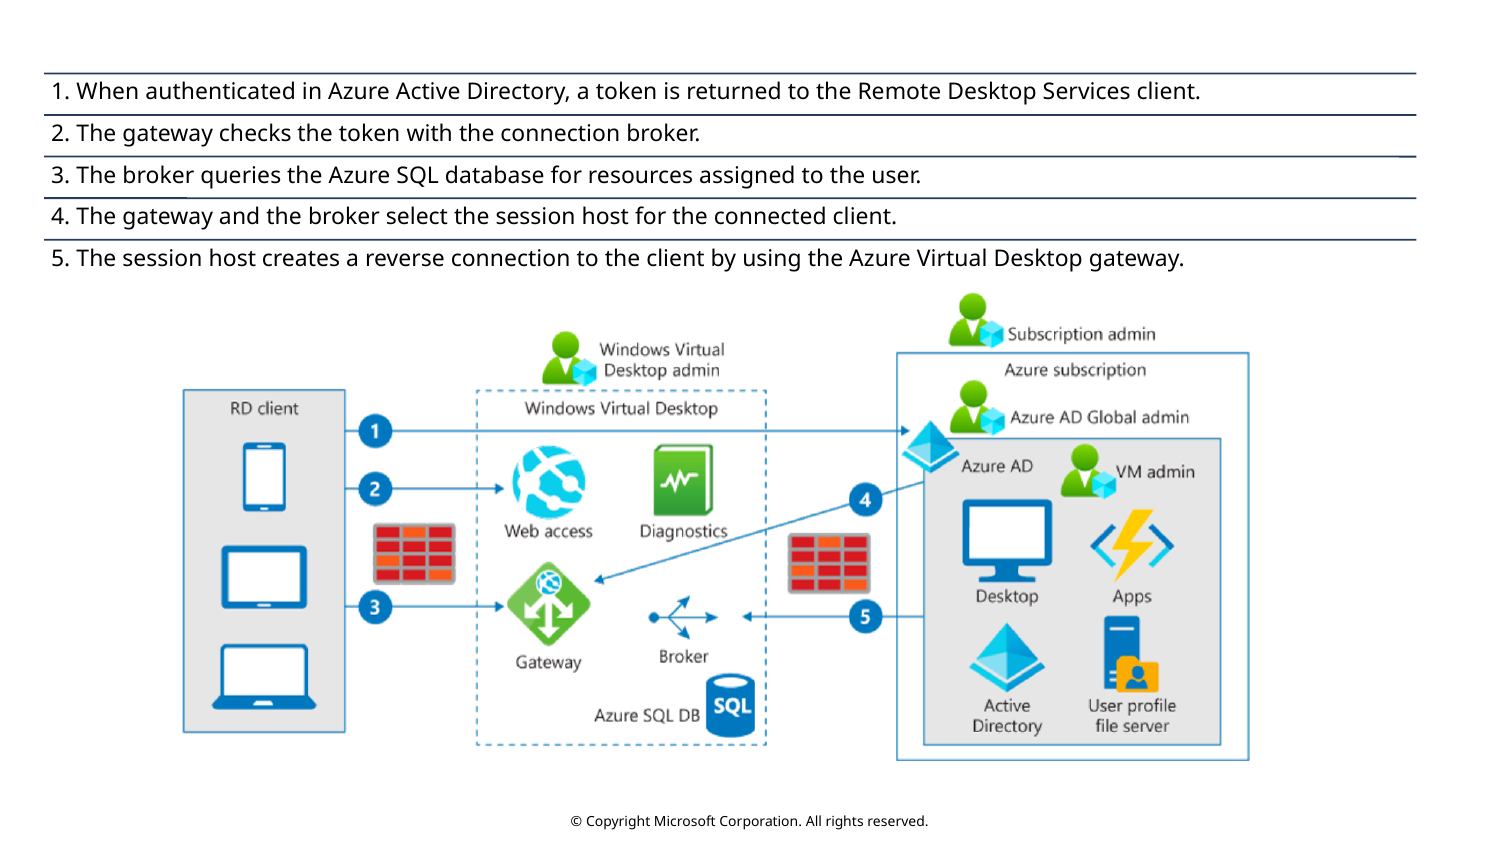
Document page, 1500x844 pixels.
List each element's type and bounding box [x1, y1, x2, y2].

picture [178, 285, 1254, 764]
text_box [43, 73, 1417, 282]
